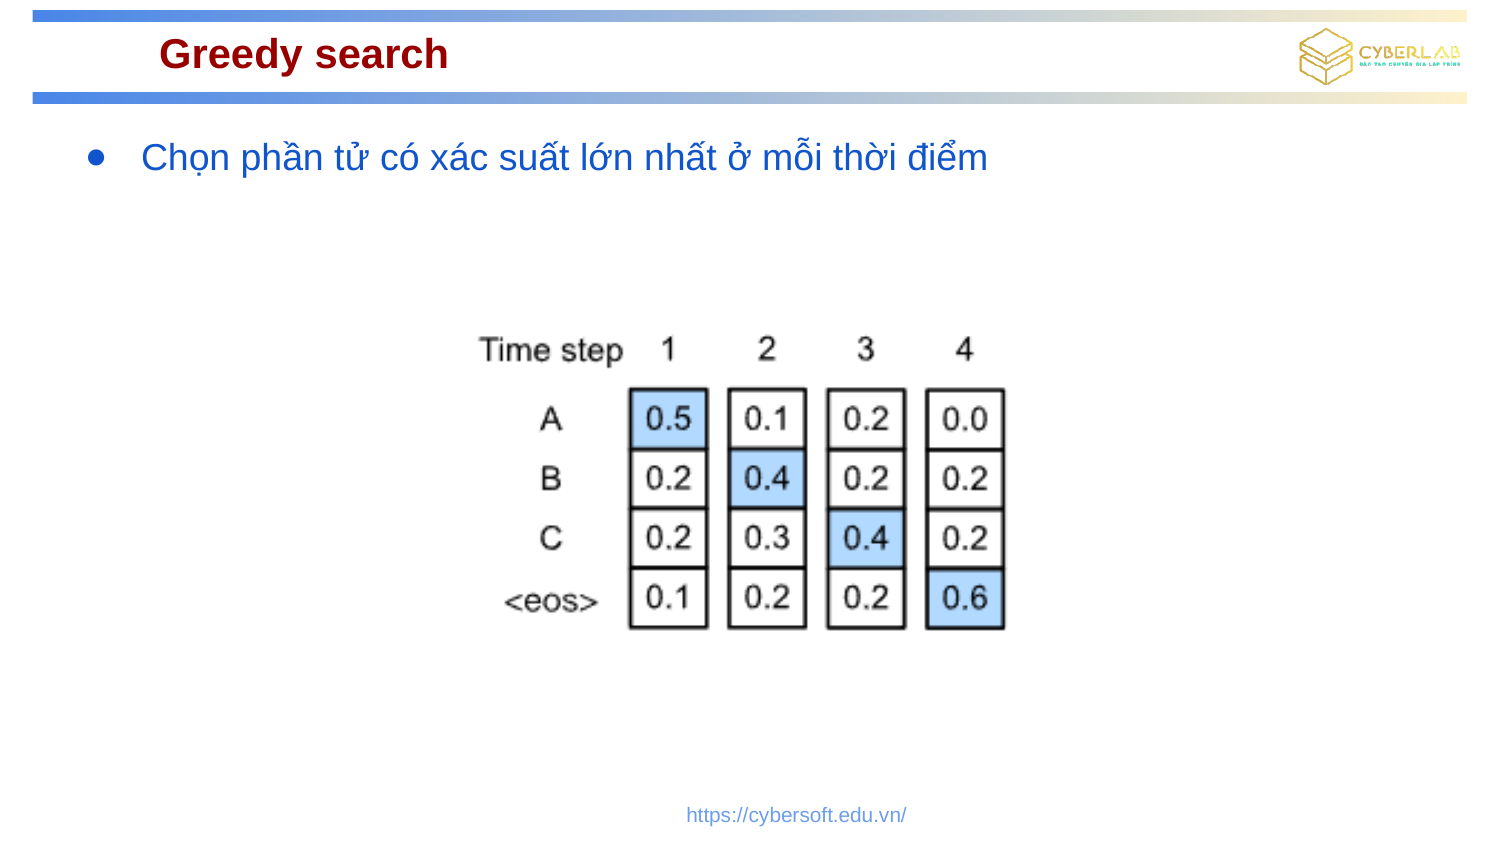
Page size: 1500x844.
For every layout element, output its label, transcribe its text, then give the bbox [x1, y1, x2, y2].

title Greedy search [144, 12, 1449, 93]
list Chọn phần tử có xác suất lớn nhất ở mỗi thời điểm [51, 111, 1449, 762]
picture [1449, 28, 1468, 85]
picture [470, 315, 1030, 664]
